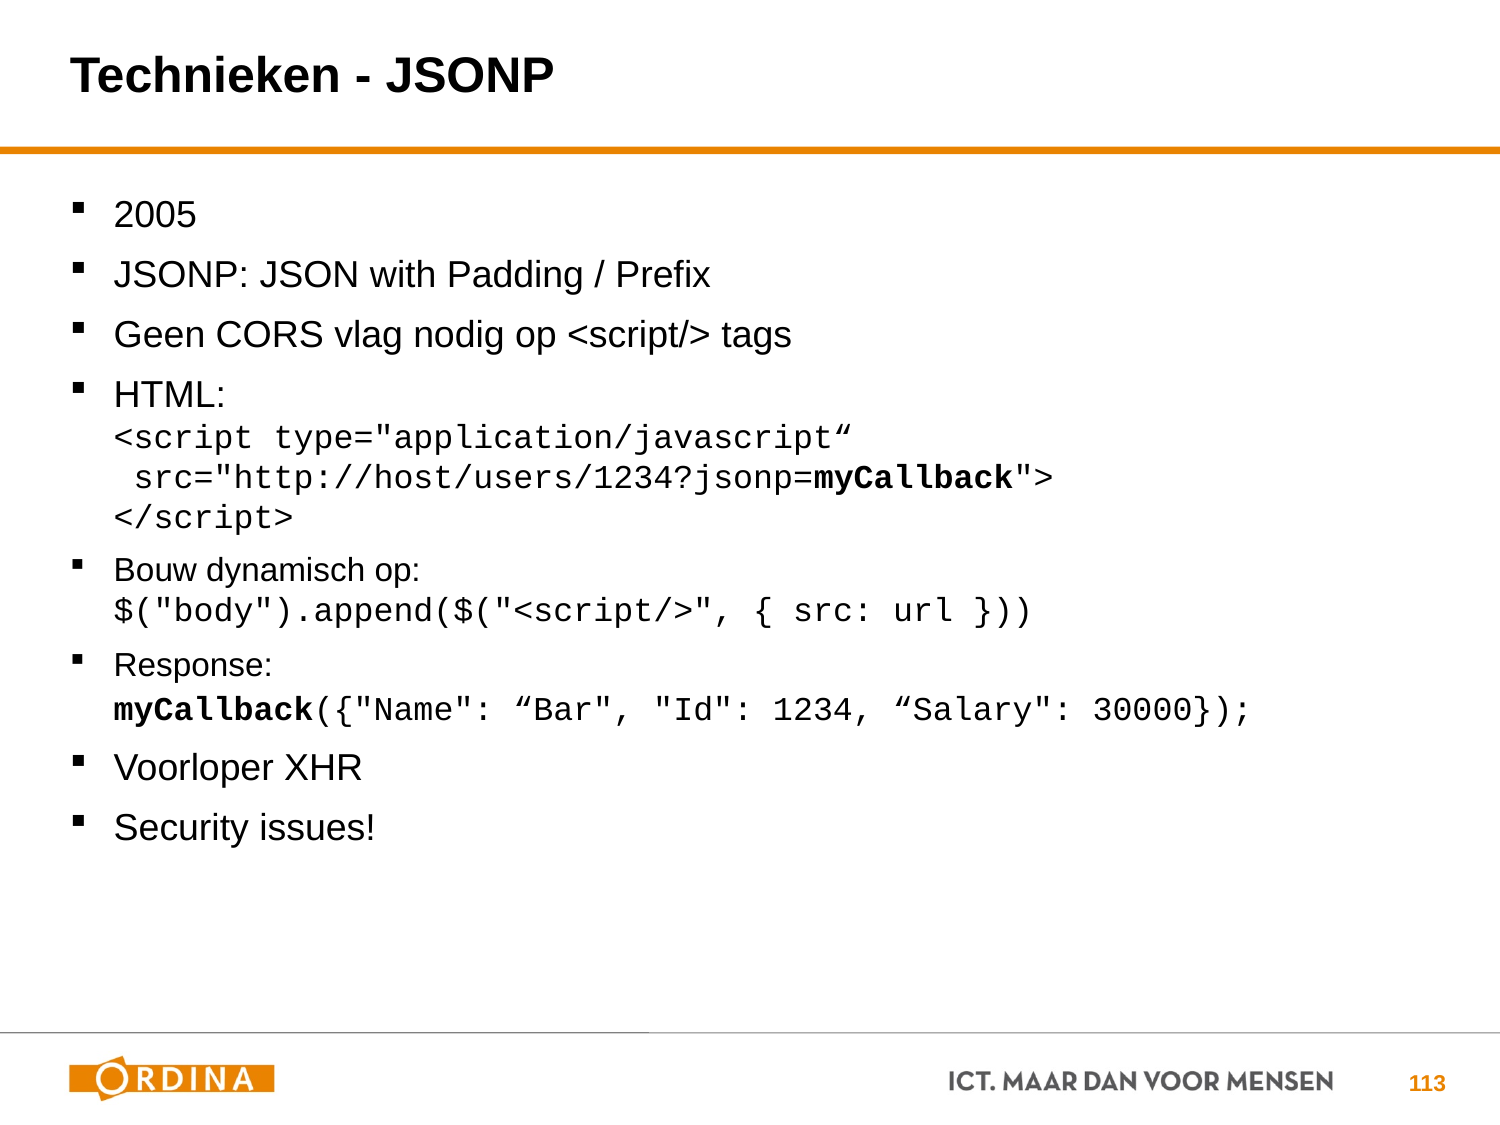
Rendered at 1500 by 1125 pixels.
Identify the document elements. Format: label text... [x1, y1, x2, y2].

title Technieken - JSONP [54, 0, 1397, 147]
picture [64, 1051, 279, 1105]
slide_number 113 [1354, 1060, 1462, 1112]
list 2005 JSONP: JSON with Padding / Prefix Geen CORS vlag nodig op <script/> tags HTML: <script type="application/javascript“ src="http://host/users/1234?jsonp=myCallback"> </script> Bouw dynamisch op: $("body").append($("<script/>", { src: url })) Response: myCallback({"Name": “Bar", "Id": 1234, “Salary": 30000}); Voorloper XHR Security issues! [54, 182, 1462, 1003]
picture [941, 1061, 1340, 1100]
